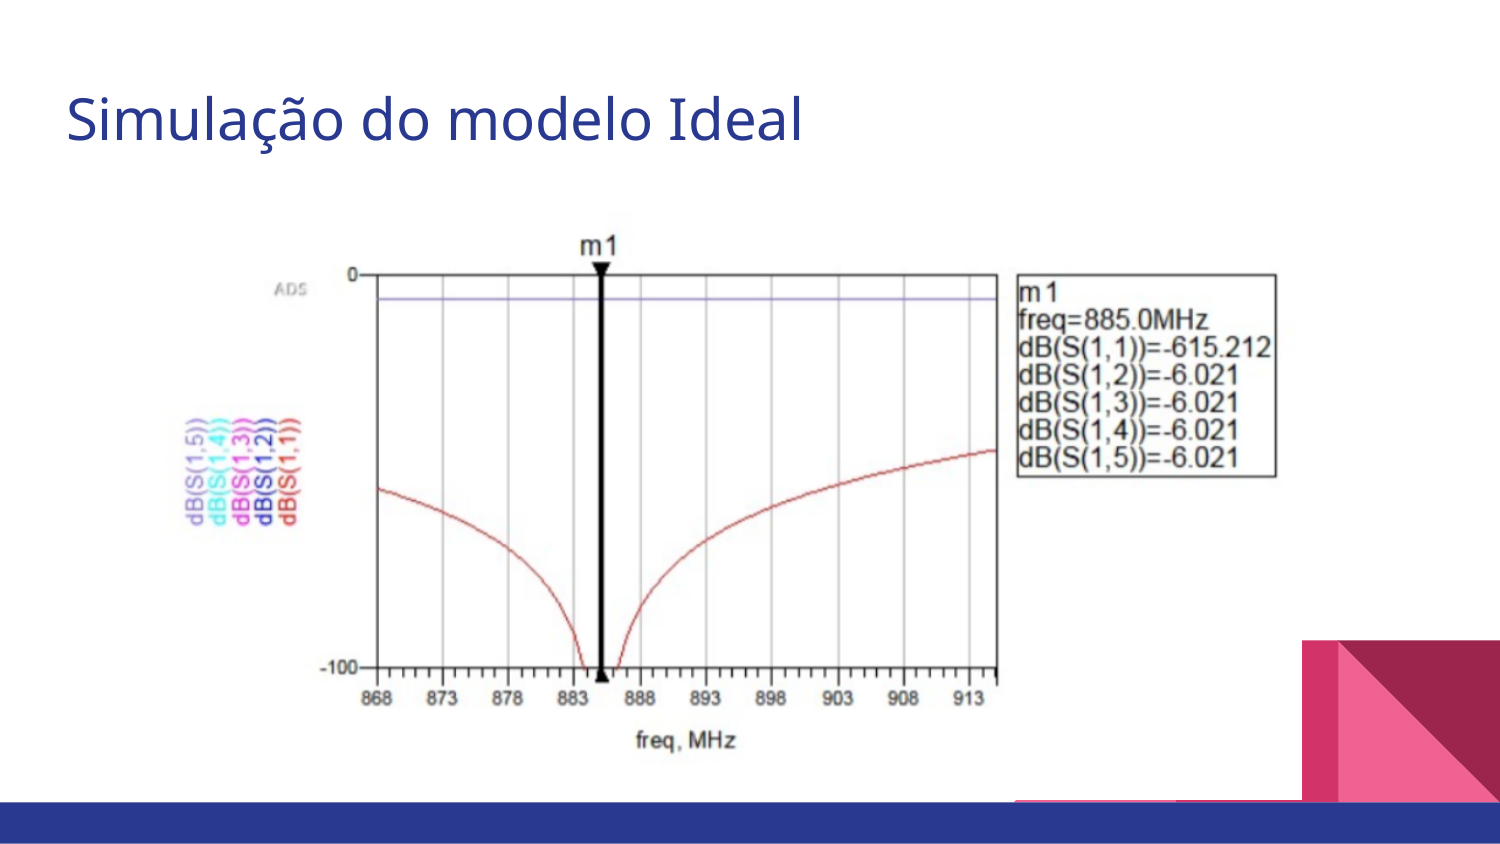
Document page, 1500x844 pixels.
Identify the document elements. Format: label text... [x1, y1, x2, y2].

title Simulação do modelo Ideal [51, 67, 1449, 167]
picture [139, 189, 1303, 800]
